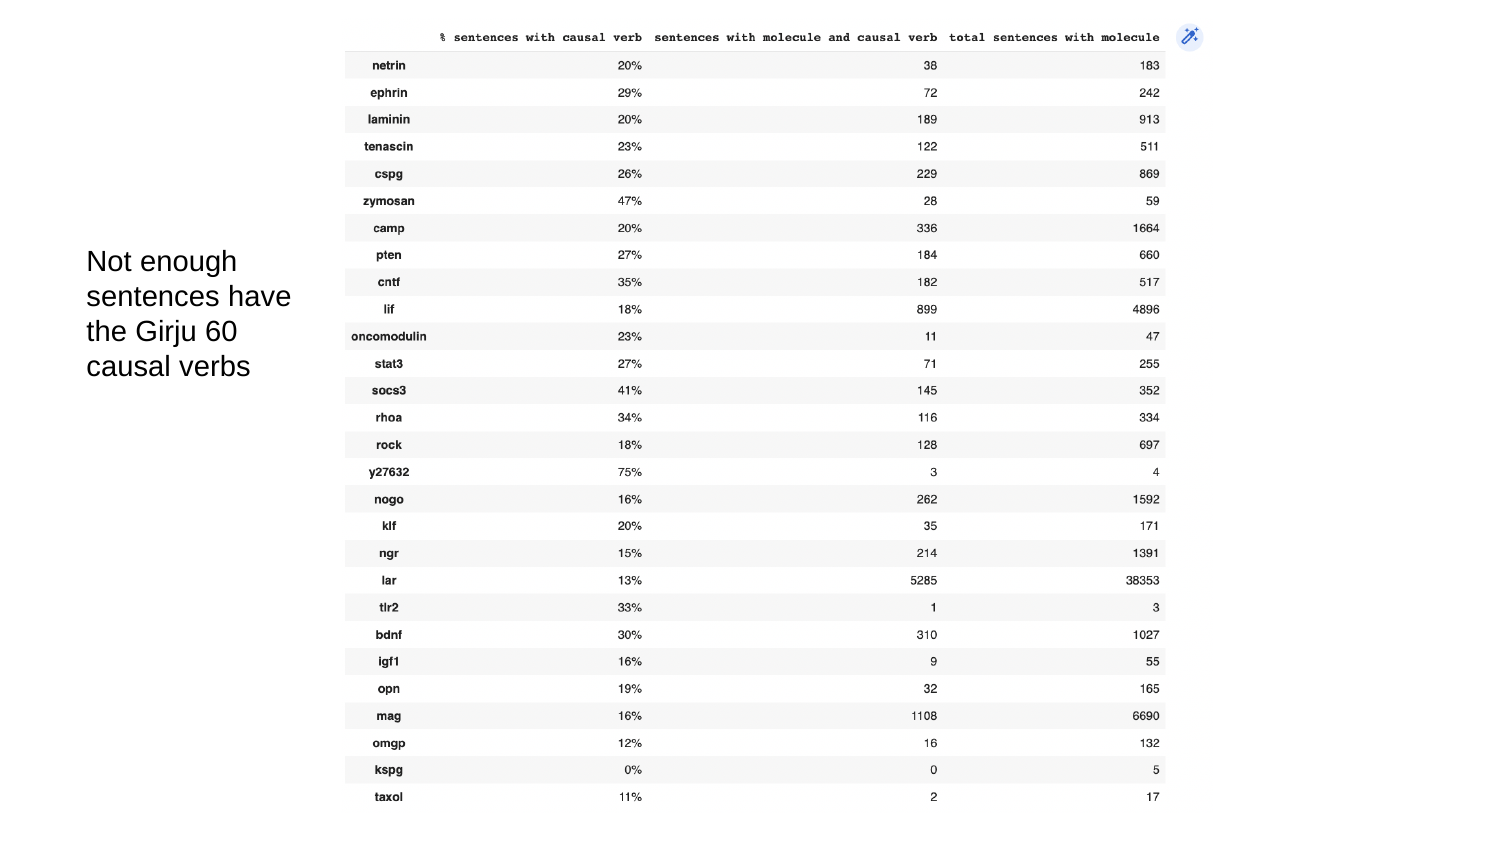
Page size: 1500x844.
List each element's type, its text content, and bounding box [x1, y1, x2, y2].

picture [340, 18, 1213, 813]
text_box Not enough sentences have the Girju 60 causal verbs [71, 227, 325, 398]
